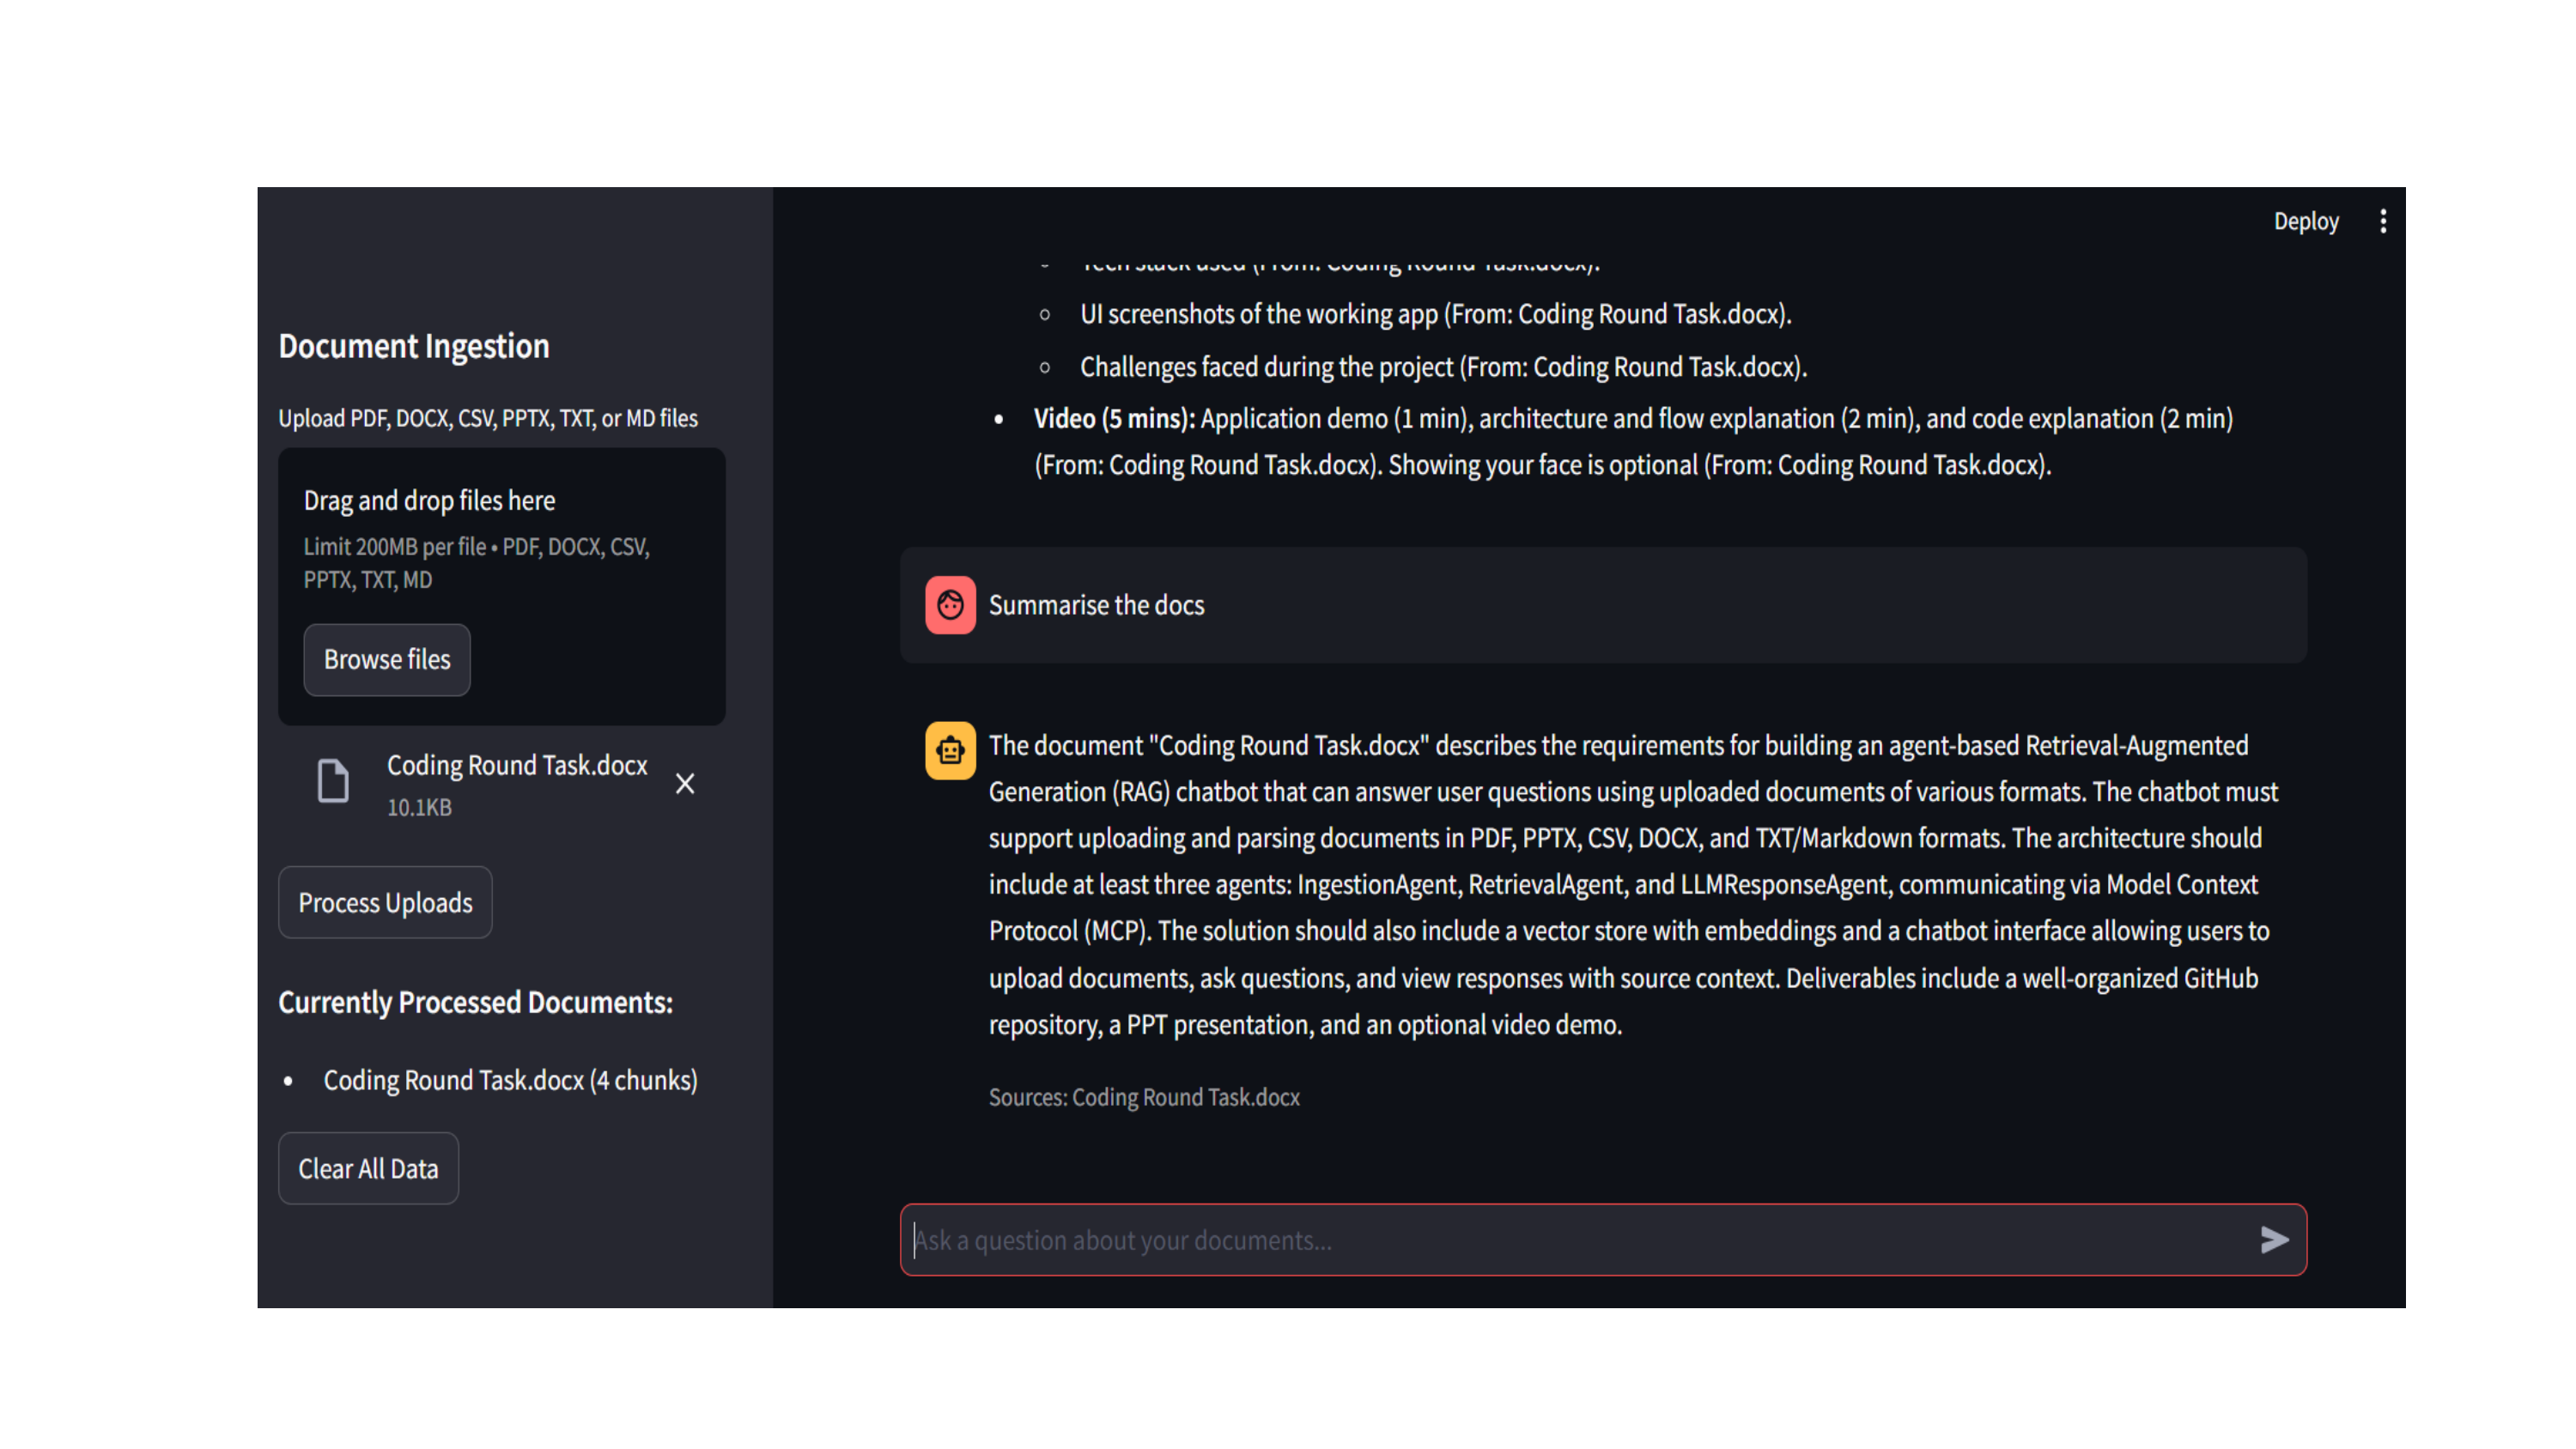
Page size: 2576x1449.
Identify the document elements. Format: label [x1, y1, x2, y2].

text_box [258, 187, 2406, 1308]
